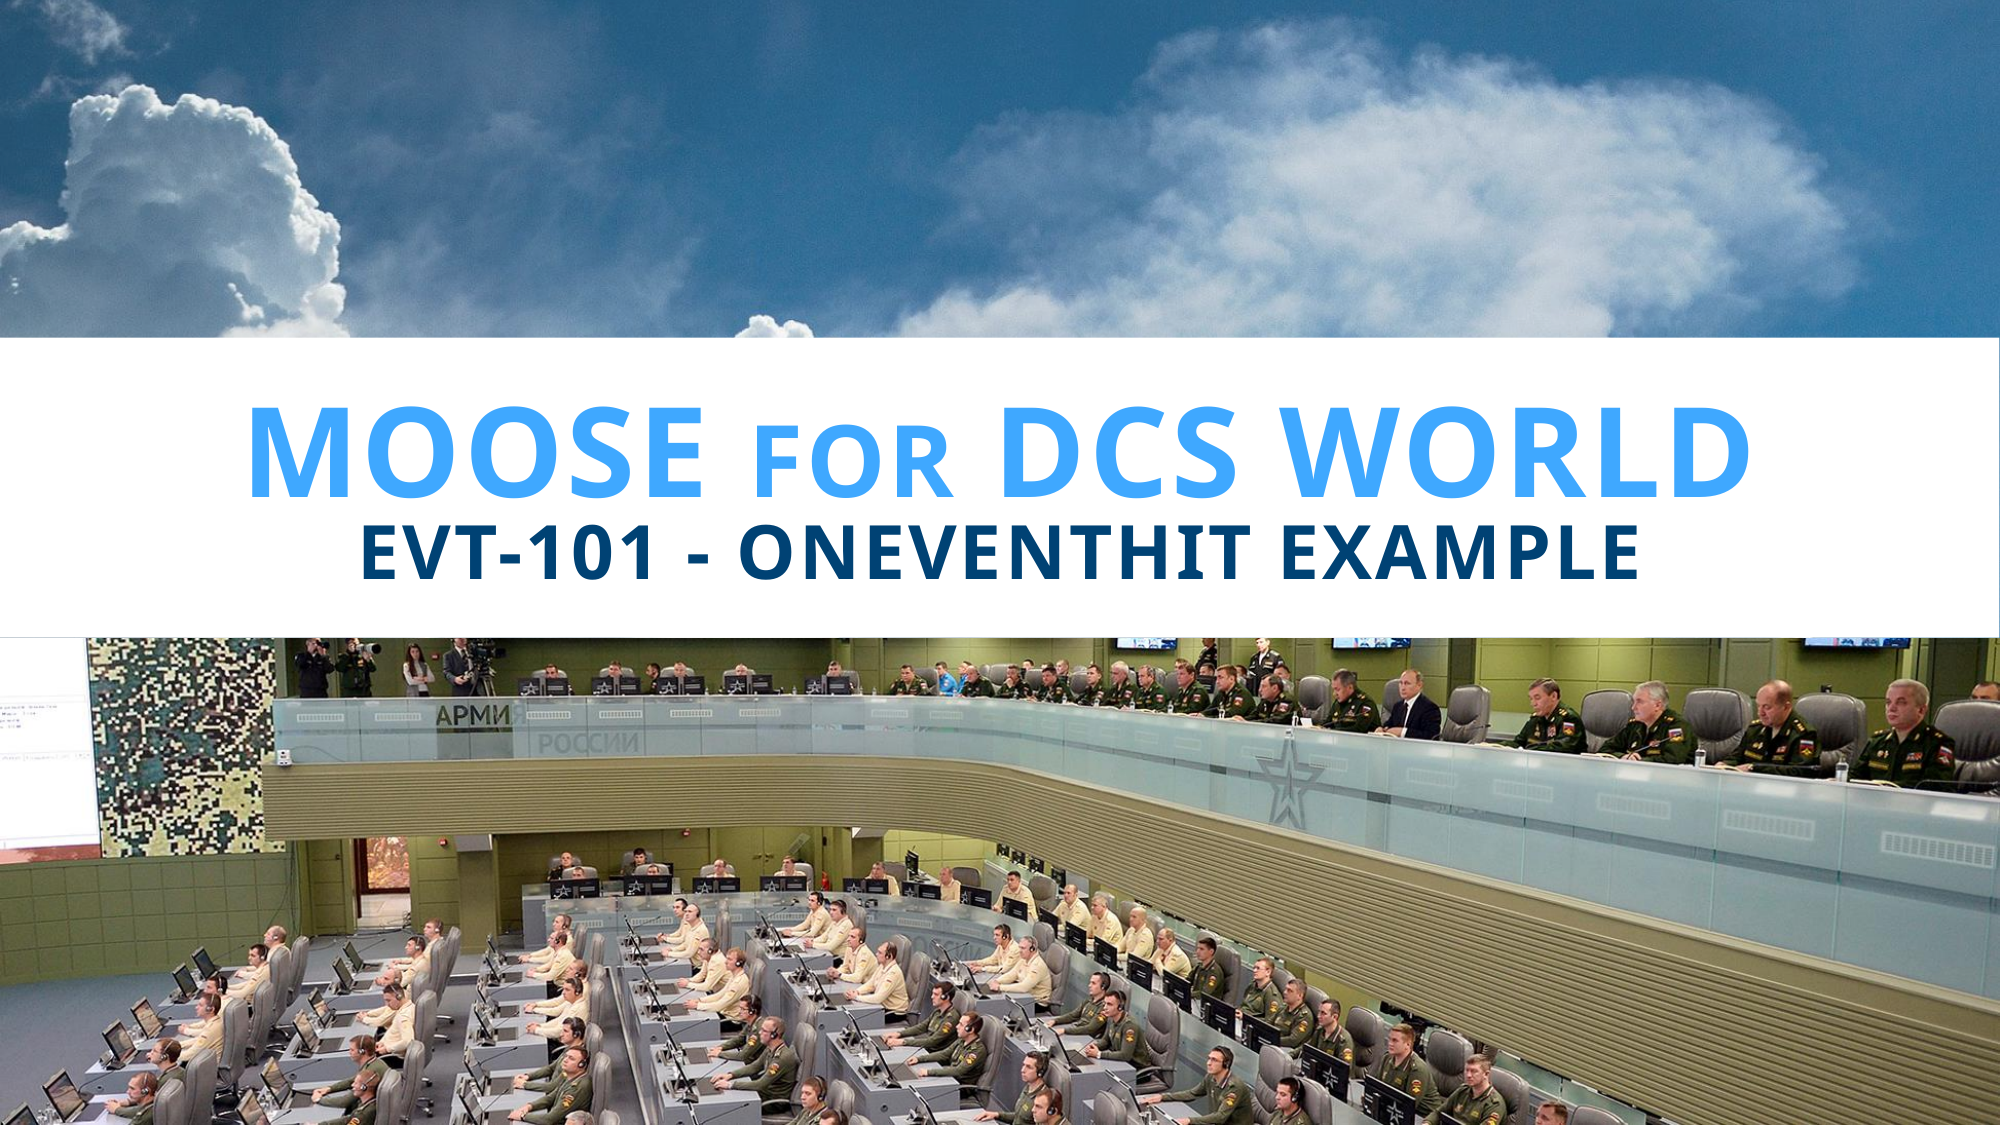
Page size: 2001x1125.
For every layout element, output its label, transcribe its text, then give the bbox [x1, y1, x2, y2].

title moose for dcs world EVT-101 - OnEventHit Example [60, 355, 1942, 641]
subtitle [249, 879, 1750, 1094]
picture [0, 638, 2000, 1125]
